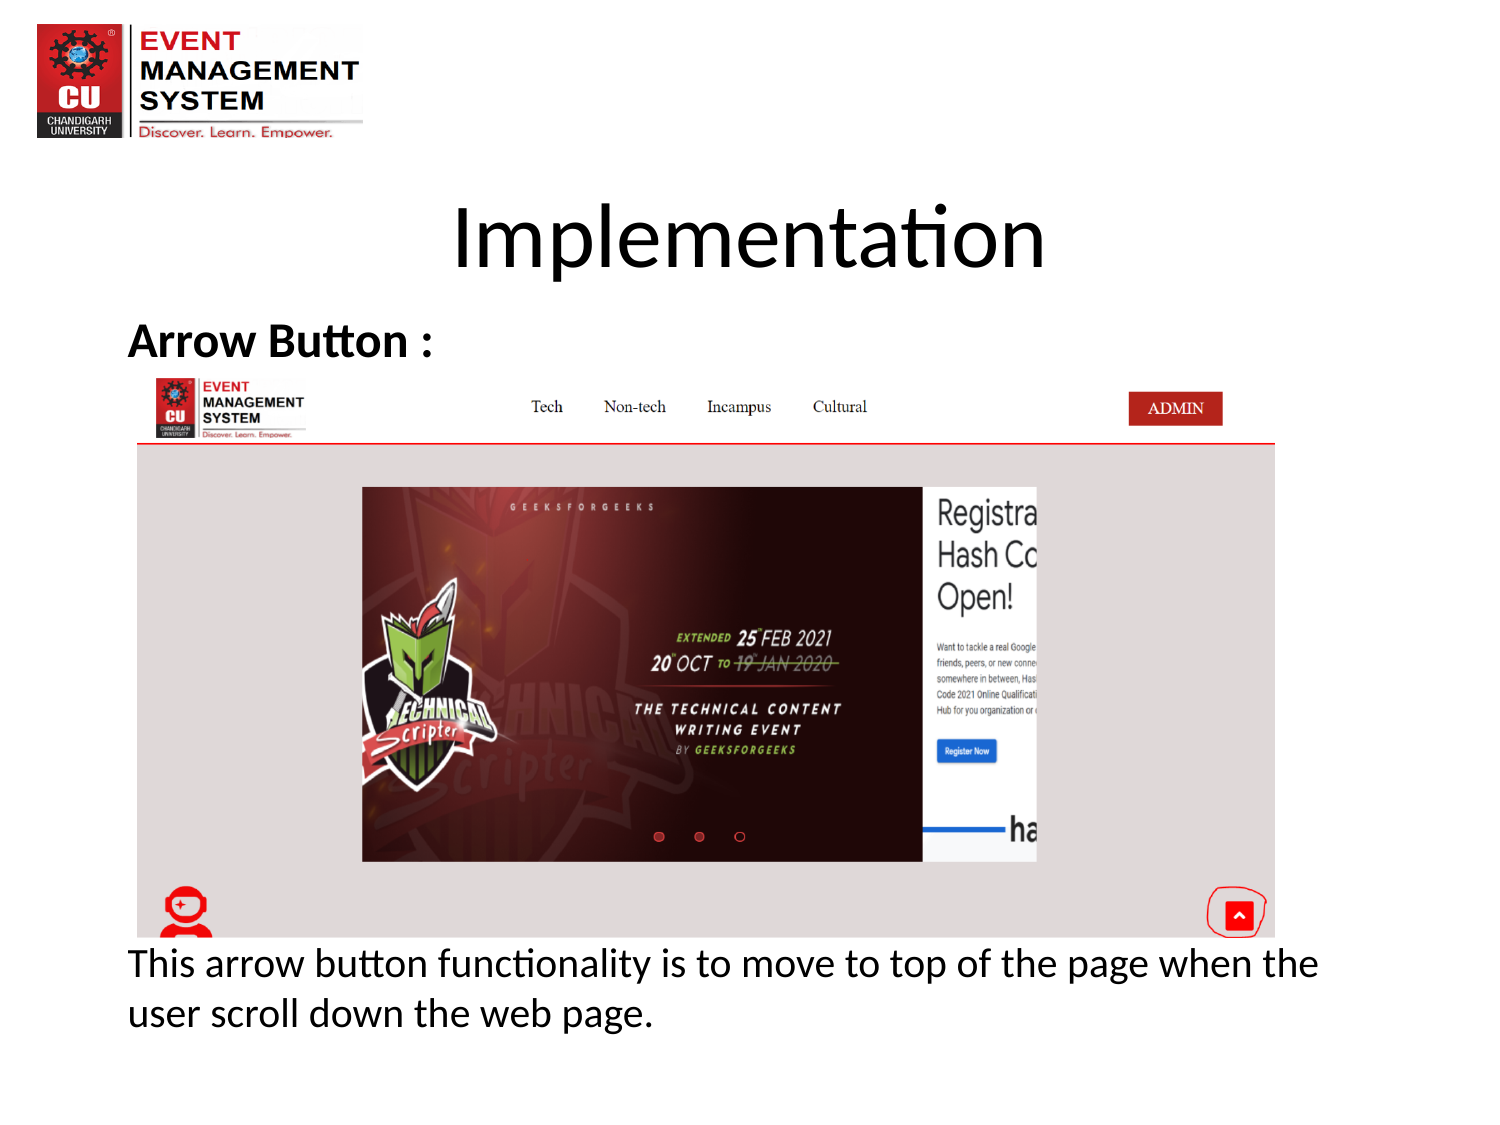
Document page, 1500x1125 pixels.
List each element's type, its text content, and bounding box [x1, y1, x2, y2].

picture [37, 24, 363, 138]
title Implementation [112, 149, 1388, 299]
subtitle Arrow Button : This arrow button functionality is to move to top of the page when the user scroll down the web page. [112, 299, 1388, 1088]
picture [137, 374, 1276, 938]
